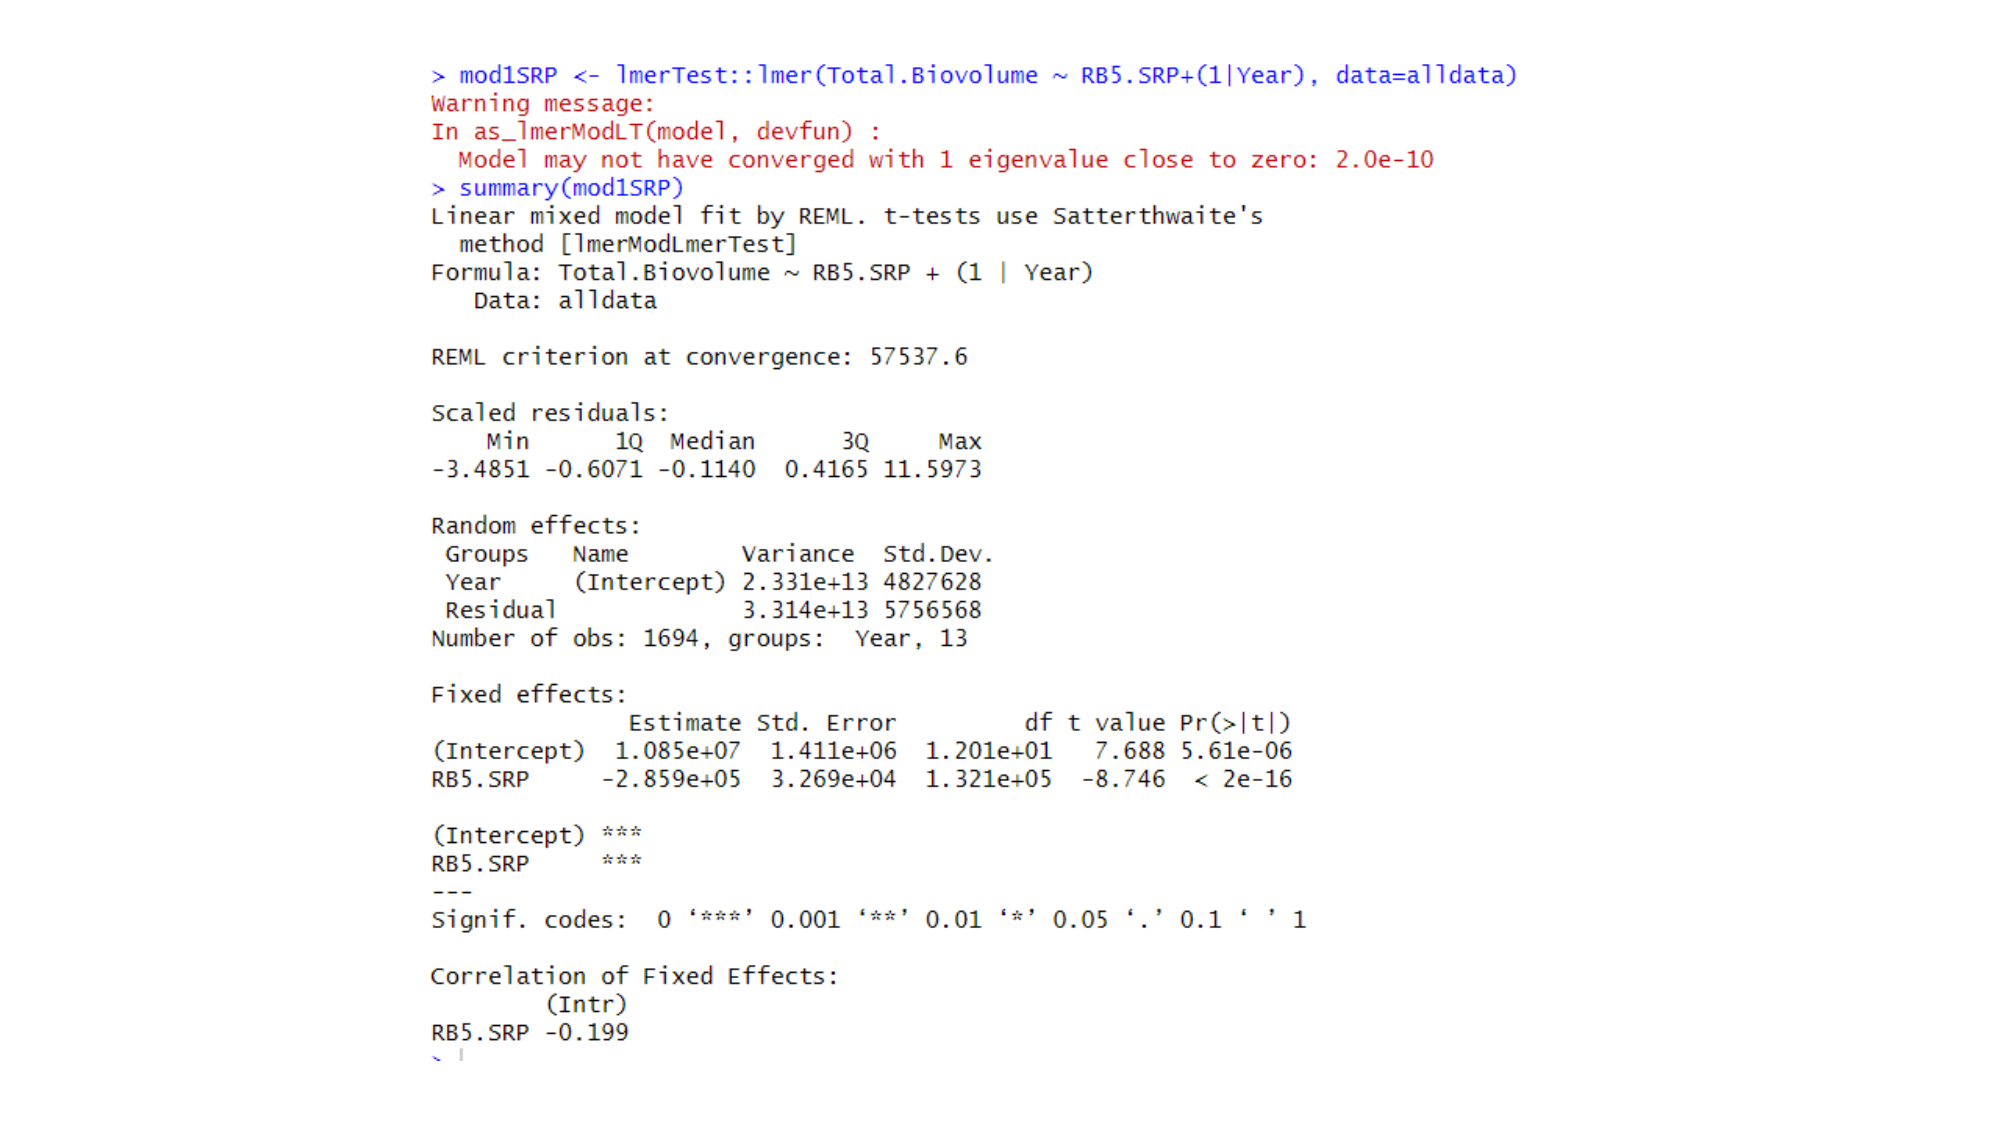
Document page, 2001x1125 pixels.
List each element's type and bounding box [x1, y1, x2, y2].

picture [420, 63, 1580, 1062]
